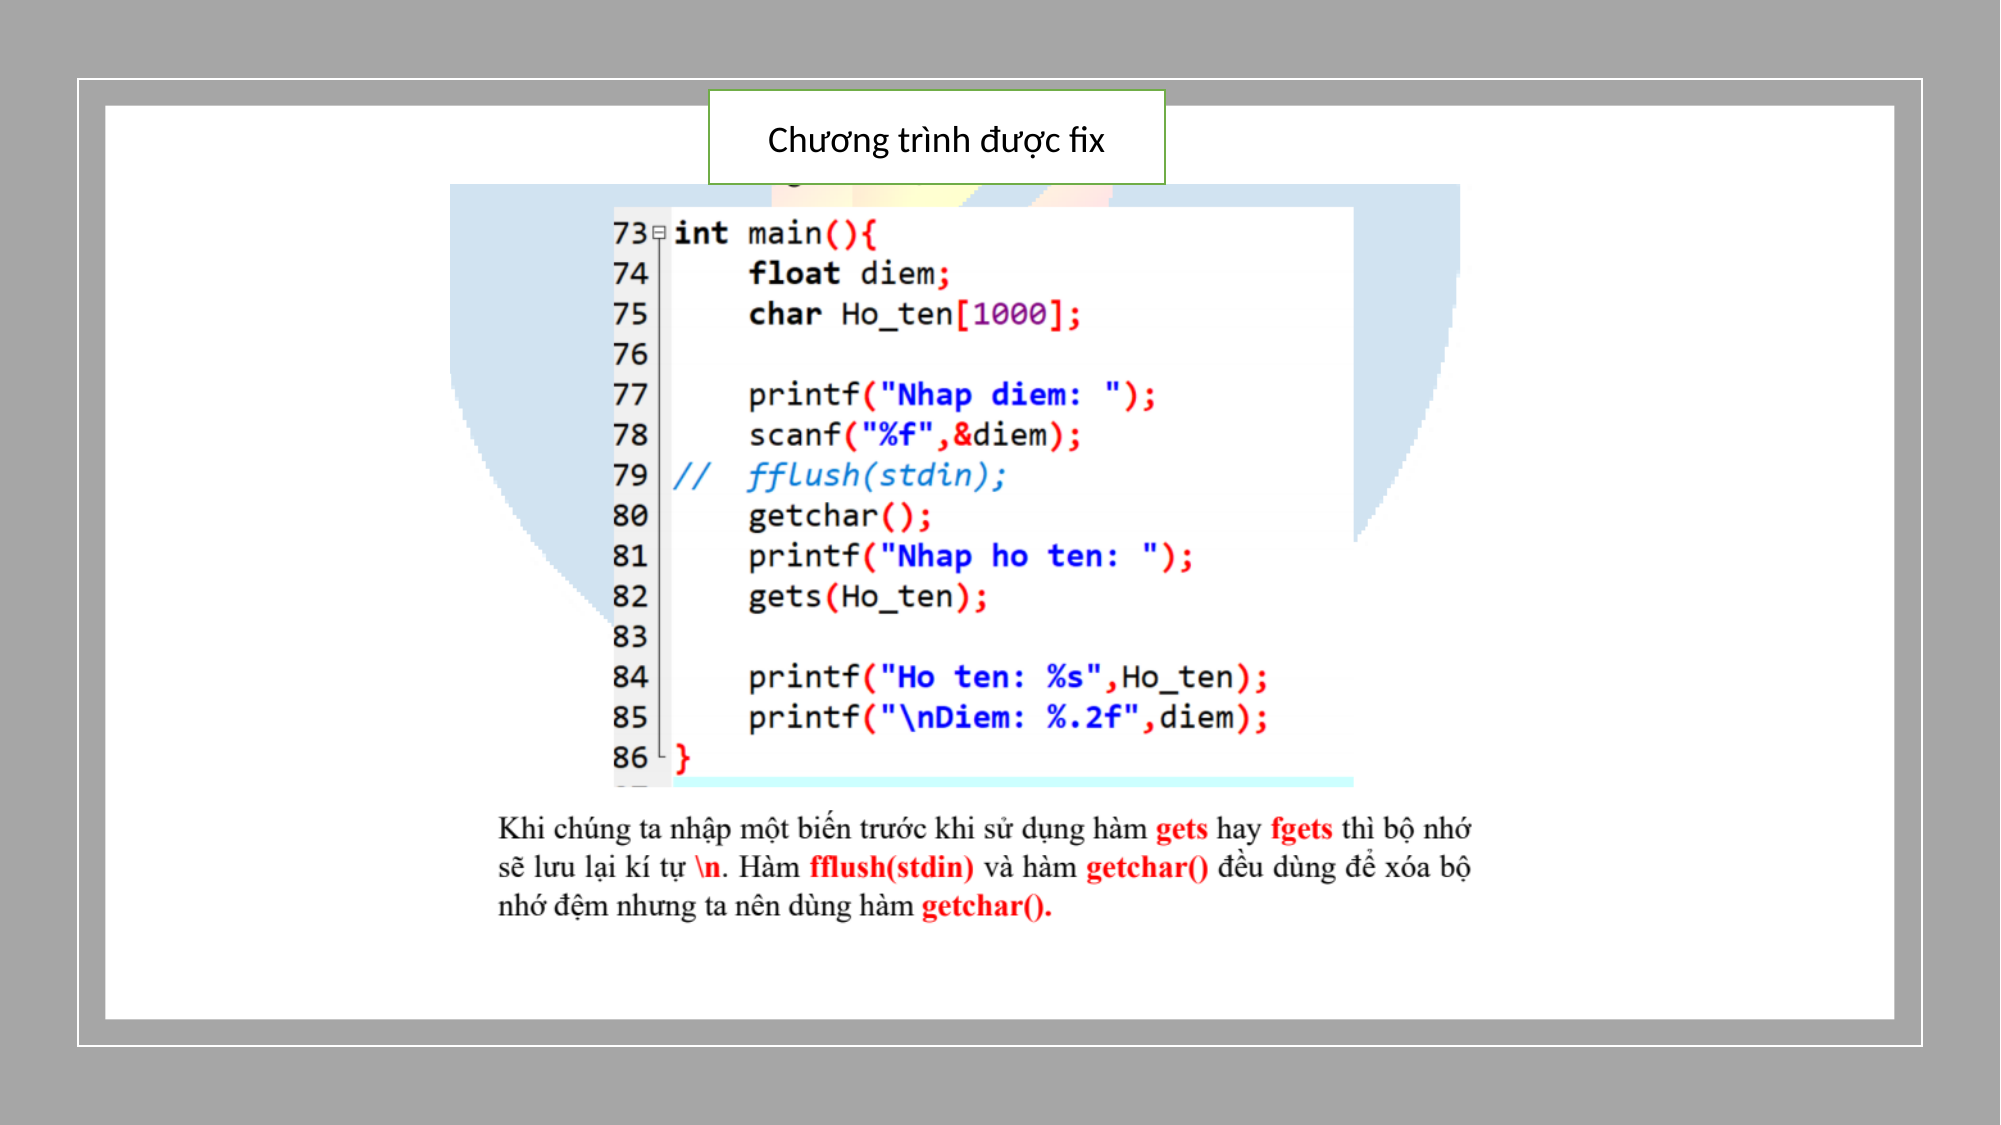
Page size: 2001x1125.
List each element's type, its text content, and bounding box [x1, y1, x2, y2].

text_box [77, 78, 1923, 1047]
text_box [104, 104, 1895, 1020]
text_box [0, 0, 2000, 1125]
text_box Chương trình được fix [708, 89, 1166, 184]
picture [450, 184, 1550, 940]
